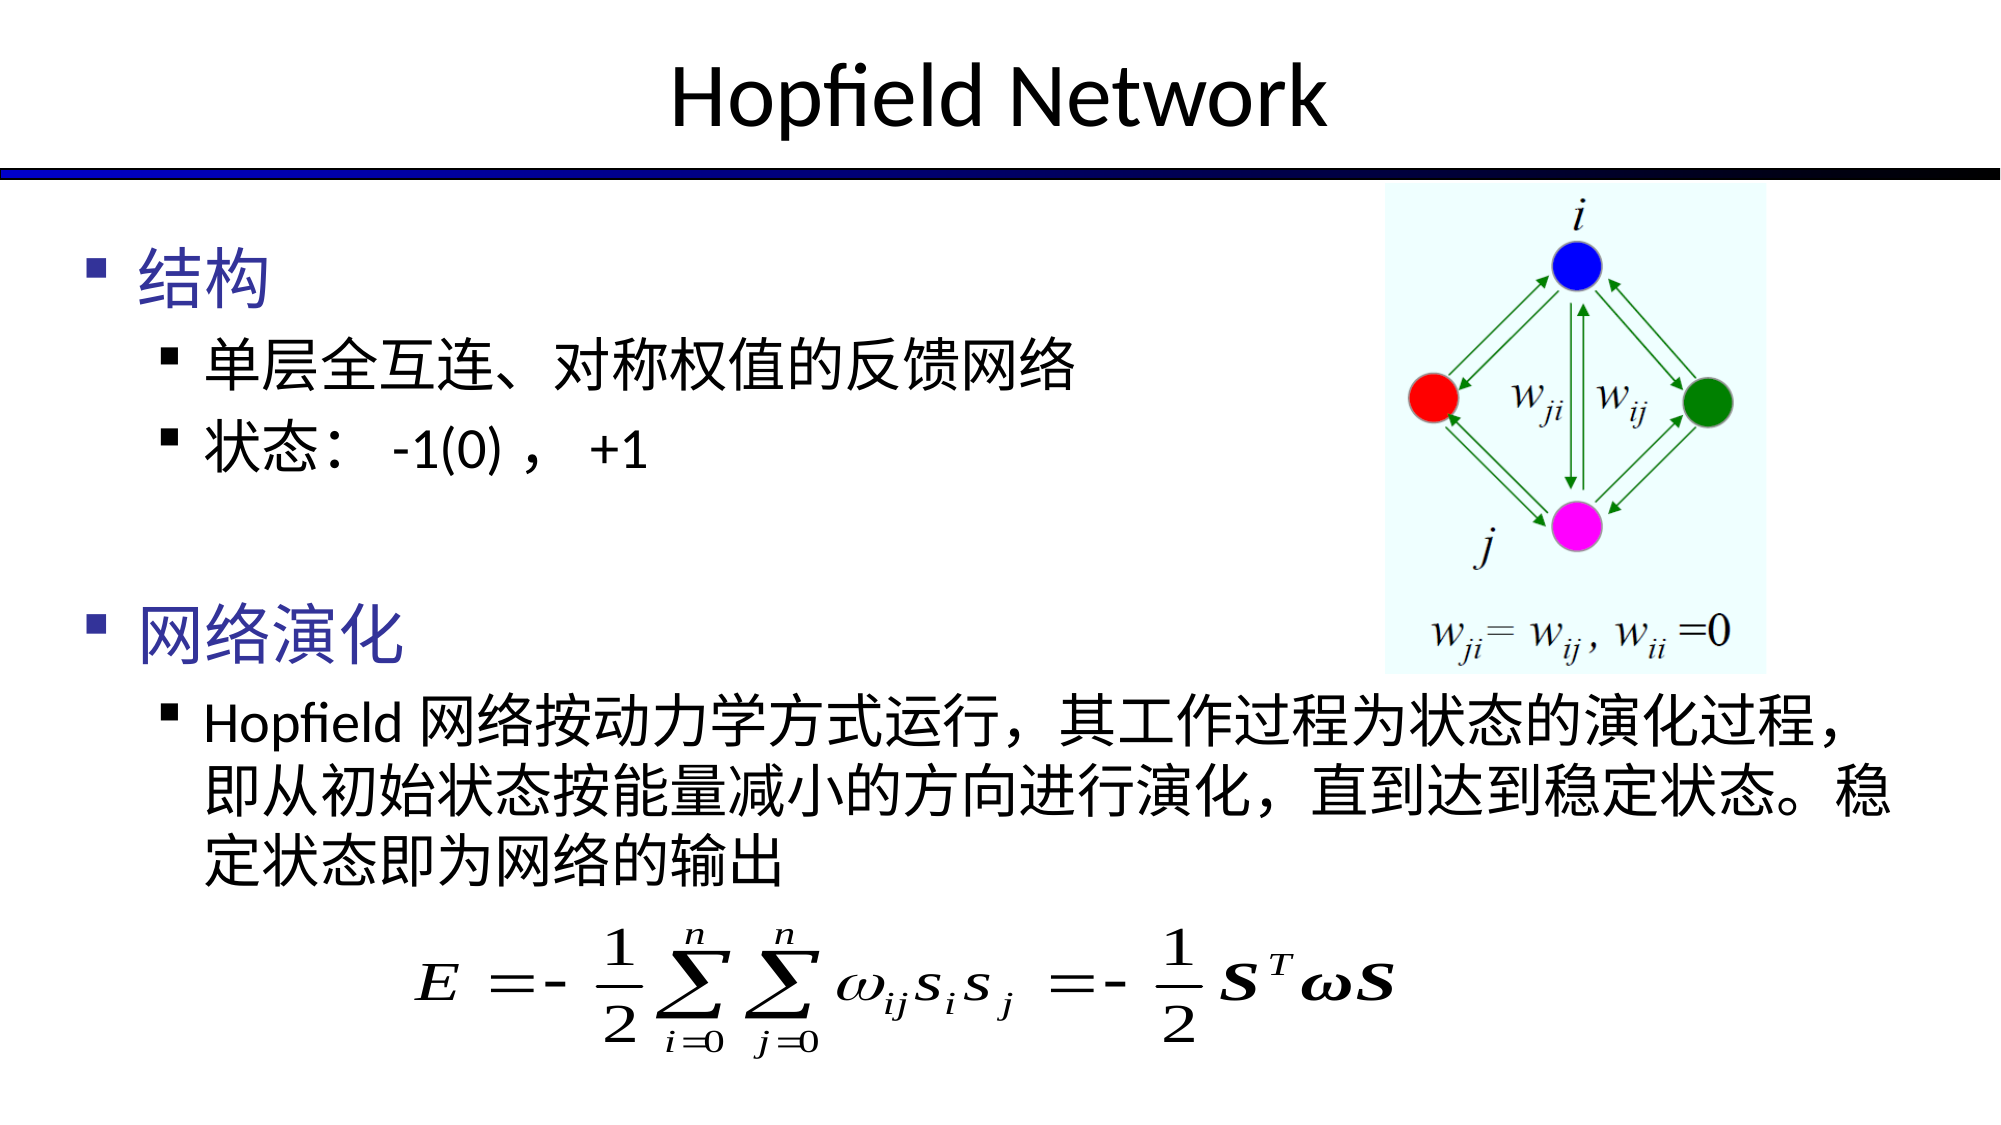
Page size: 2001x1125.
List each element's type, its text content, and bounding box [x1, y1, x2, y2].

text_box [402, 908, 1412, 1069]
list 结构 单层全互连、对称权值的反馈网络 状态：-1(0)，+1 网络演化 Hopfield网络按动力学方式运行，其工作过程为状态的演化过程，即从初始状态按能量减小的方向进行演化，直到达到稳定状态。稳定状态即为网络的输出 [66, 228, 1934, 1006]
picture [1384, 183, 1767, 674]
title Hopfield Network [0, 0, 2000, 184]
